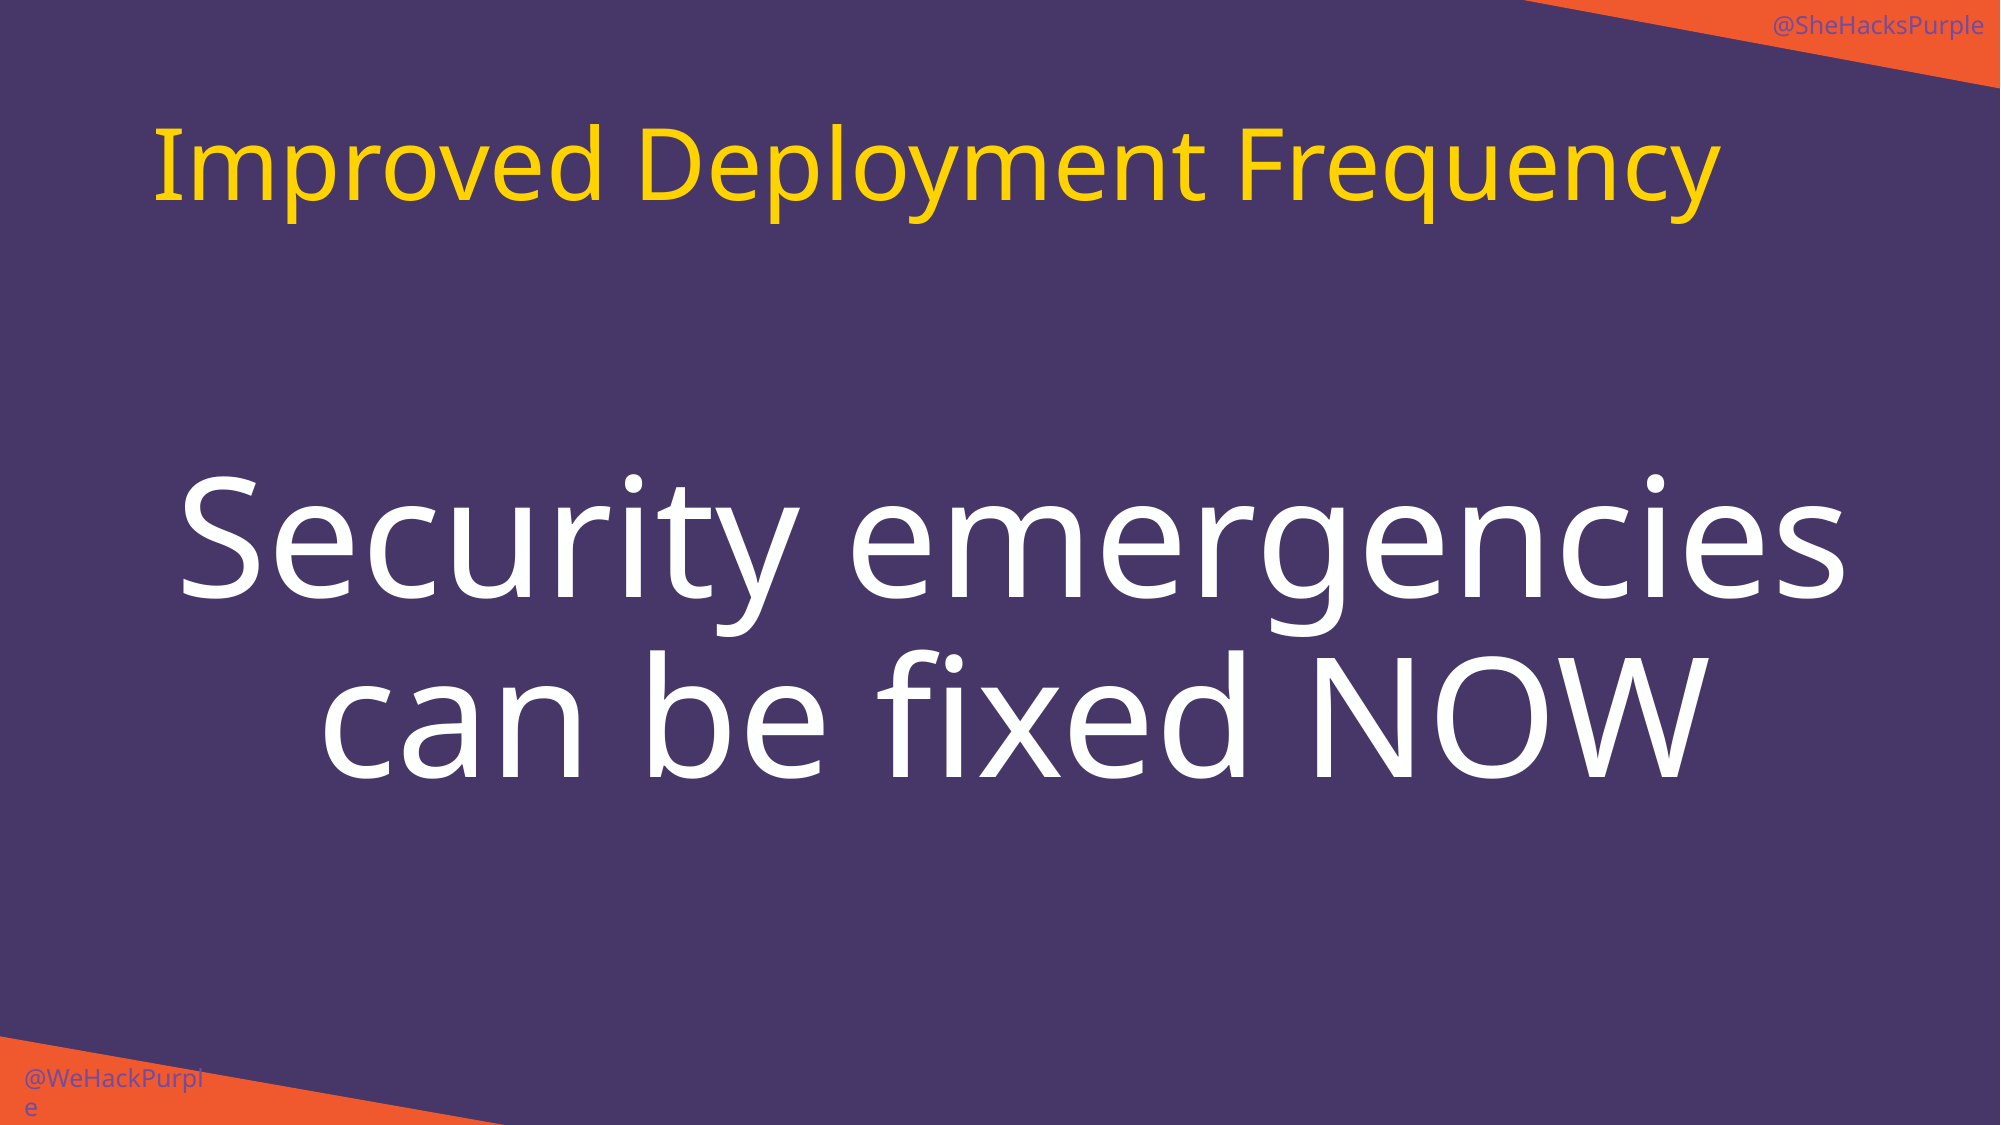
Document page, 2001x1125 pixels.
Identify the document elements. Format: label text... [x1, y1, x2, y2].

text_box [1522, 0, 2000, 89]
title Improved Deployment Frequency [137, 59, 1863, 278]
list Security emergencies can be fixed NOW [151, 445, 1877, 1125]
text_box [0, 1036, 505, 1125]
